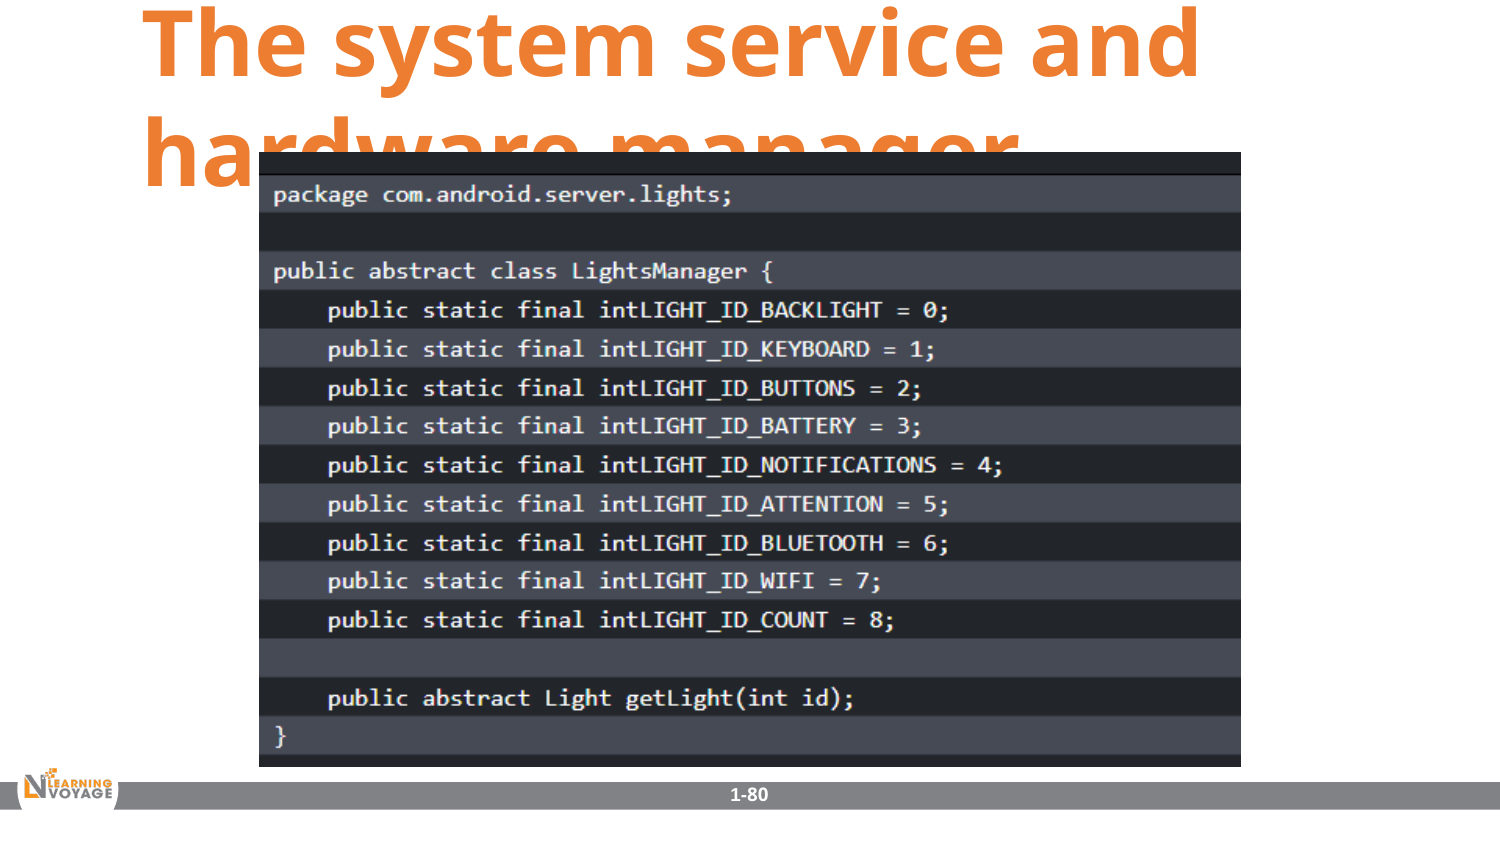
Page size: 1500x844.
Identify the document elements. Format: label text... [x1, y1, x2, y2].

picture [259, 152, 1241, 767]
text_box The system service and hardware manager [126, 37, 1434, 153]
picture [0, 706, 144, 844]
slide_number 1-80 [692, 770, 784, 821]
